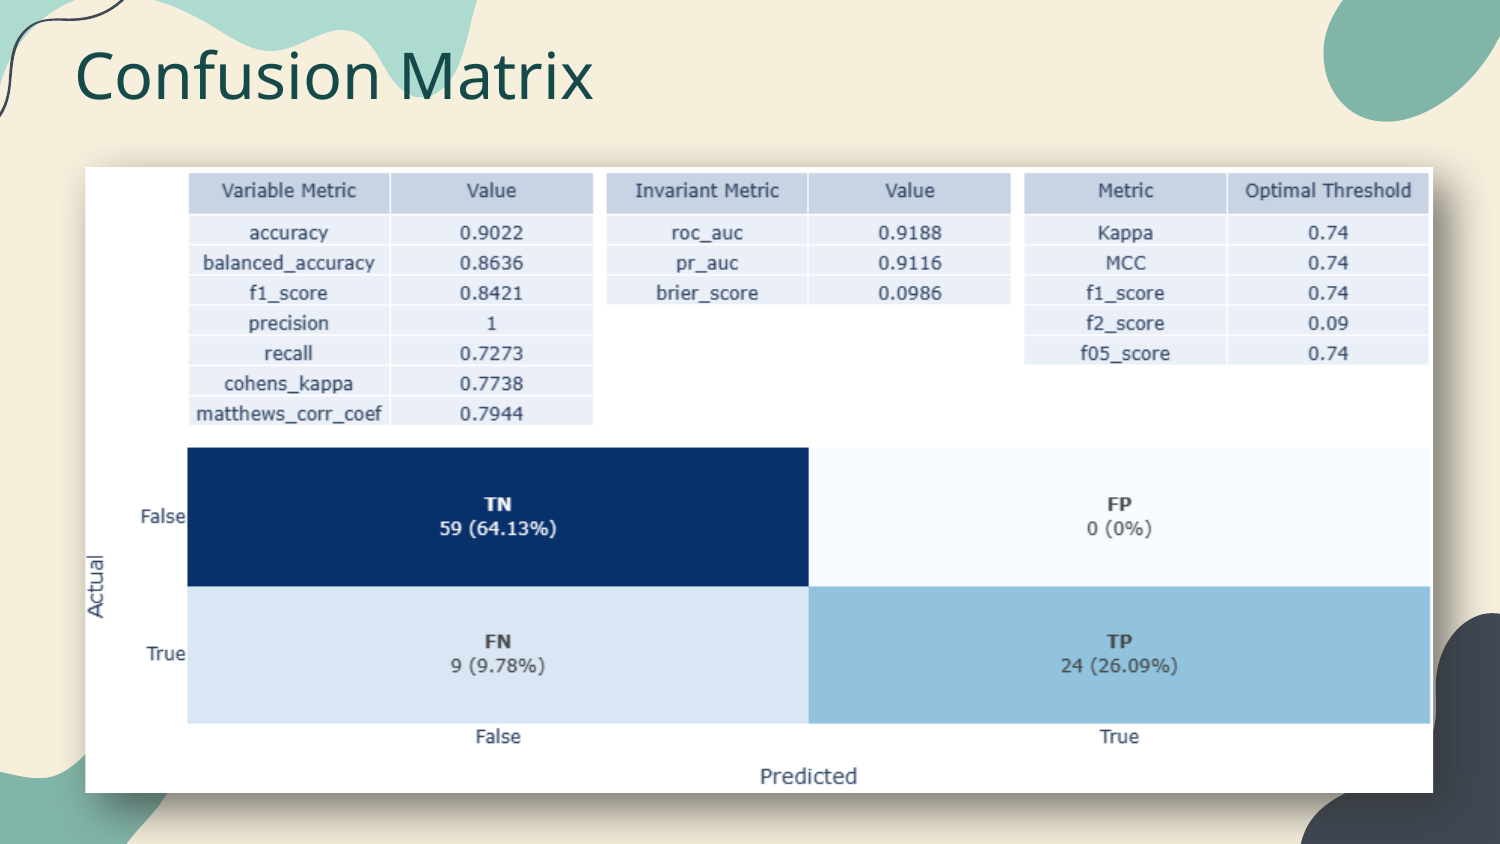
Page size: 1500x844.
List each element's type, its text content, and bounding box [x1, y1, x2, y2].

title Confusion Matrix [35, 34, 634, 109]
picture [85, 166, 1434, 793]
